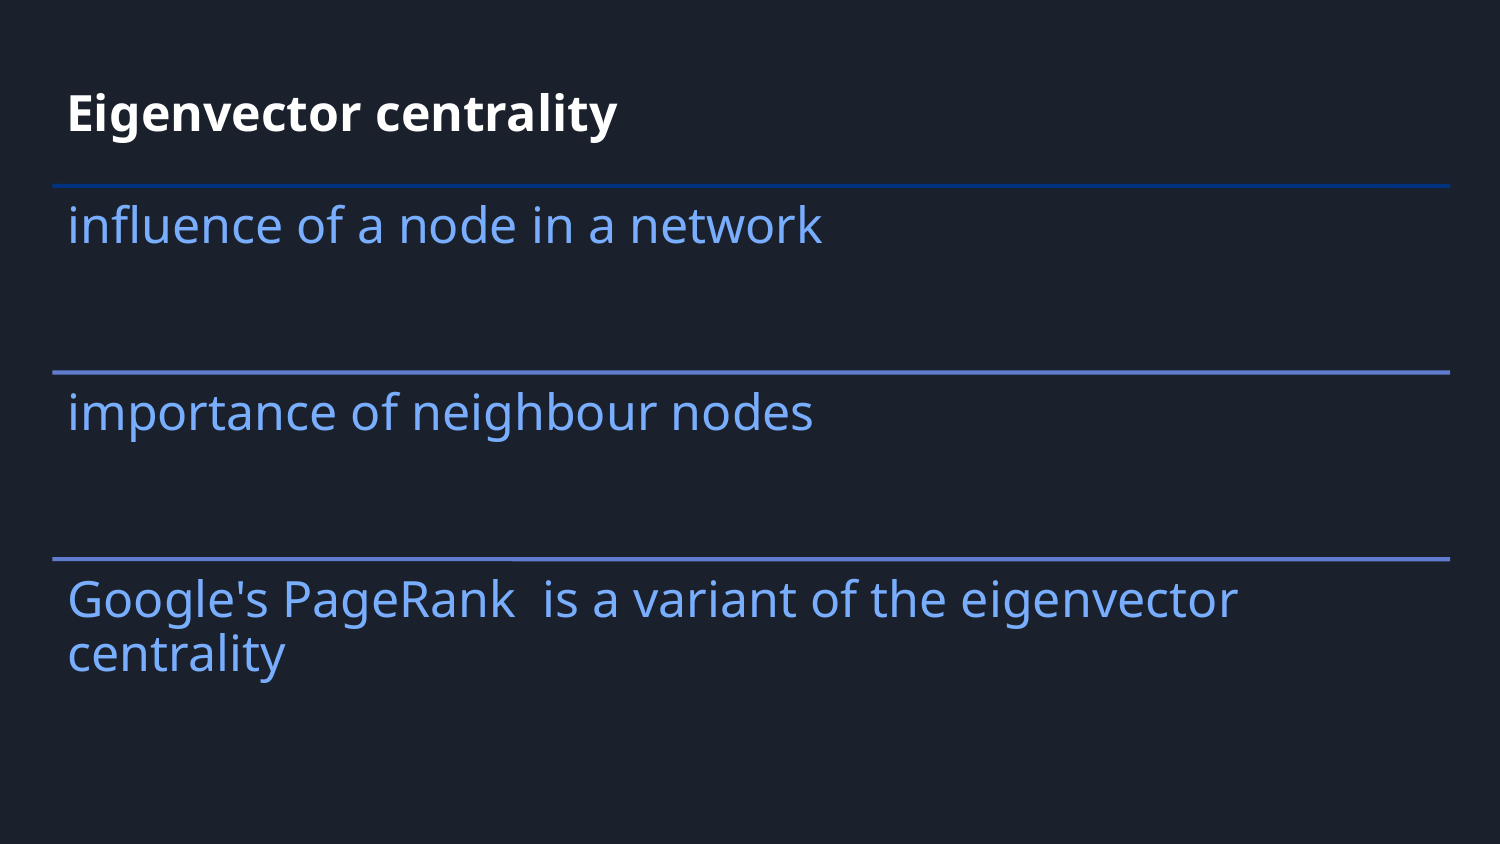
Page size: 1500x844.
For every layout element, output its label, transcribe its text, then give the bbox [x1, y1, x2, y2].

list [52, 185, 1451, 747]
title Eigenvector centrality [51, 72, 1449, 167]
